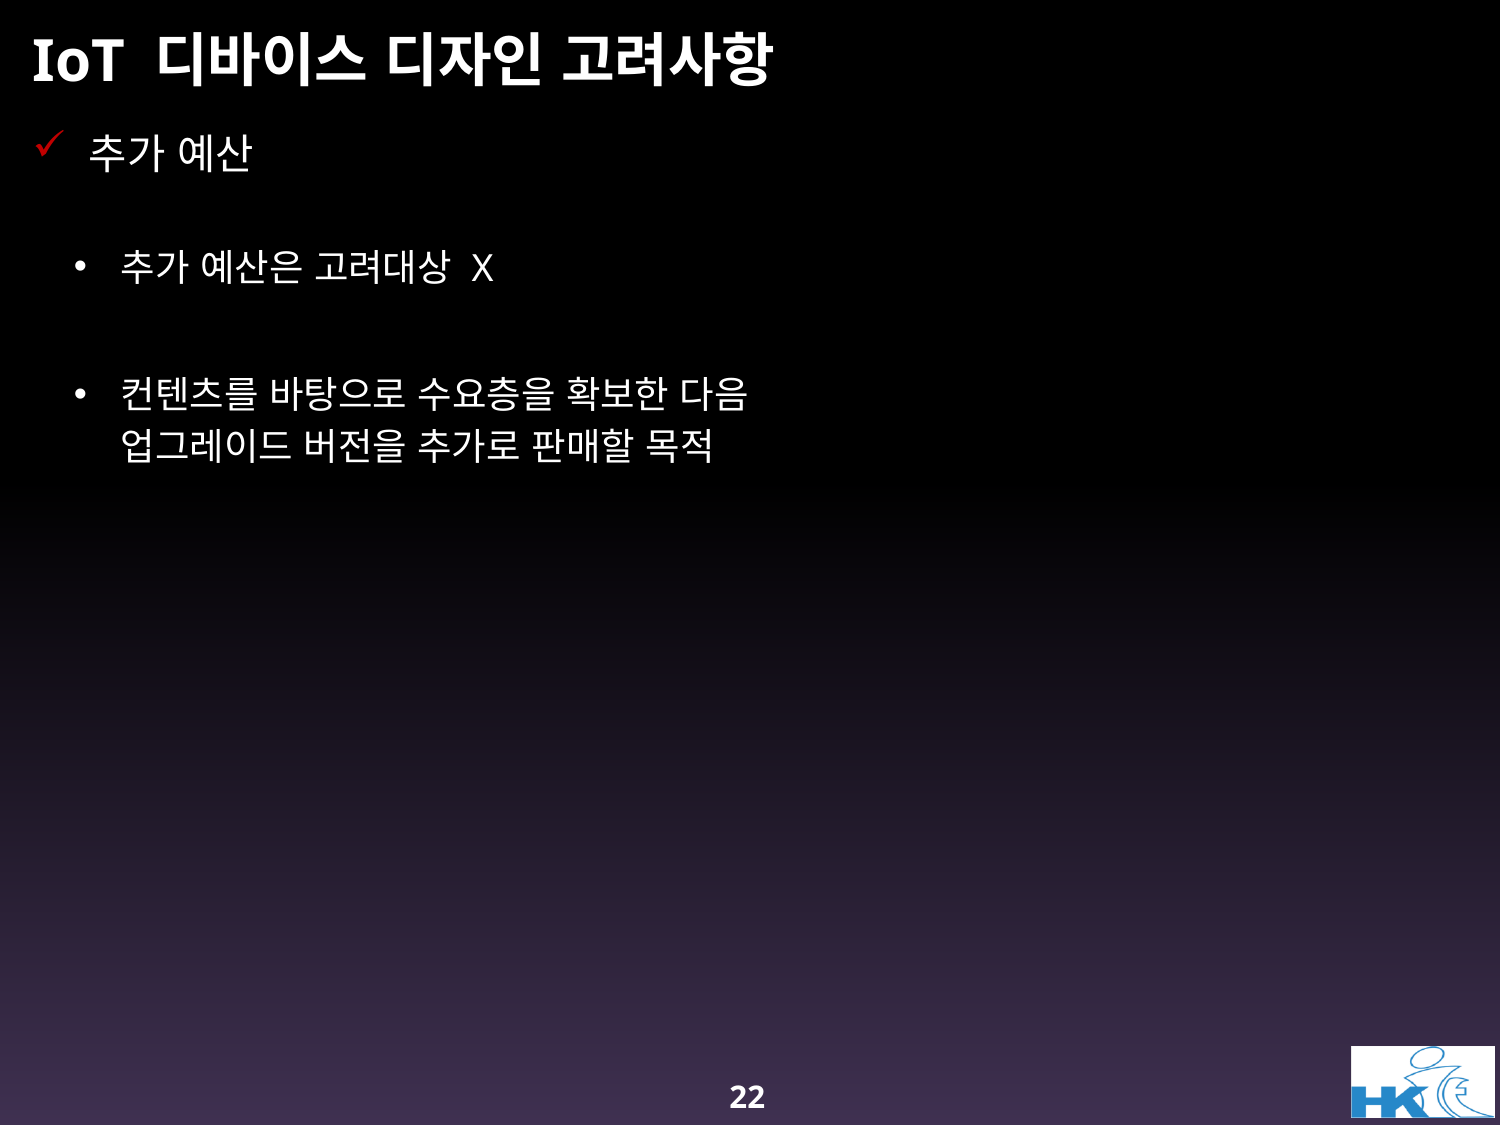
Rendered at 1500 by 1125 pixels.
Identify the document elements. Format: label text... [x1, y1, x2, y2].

picture [1351, 1046, 1495, 1118]
slide_number 22 [714, 1069, 816, 1125]
title IoT 디바이스 디자인 고려사항 [17, 11, 1471, 106]
list 추가 예산 추가 예산은 고려대상 X 컨텐츠를 바탕으로 수요층을 확보한 다음 업그레이드 버전을 추가로 판매할 목적 [17, 120, 1483, 965]
